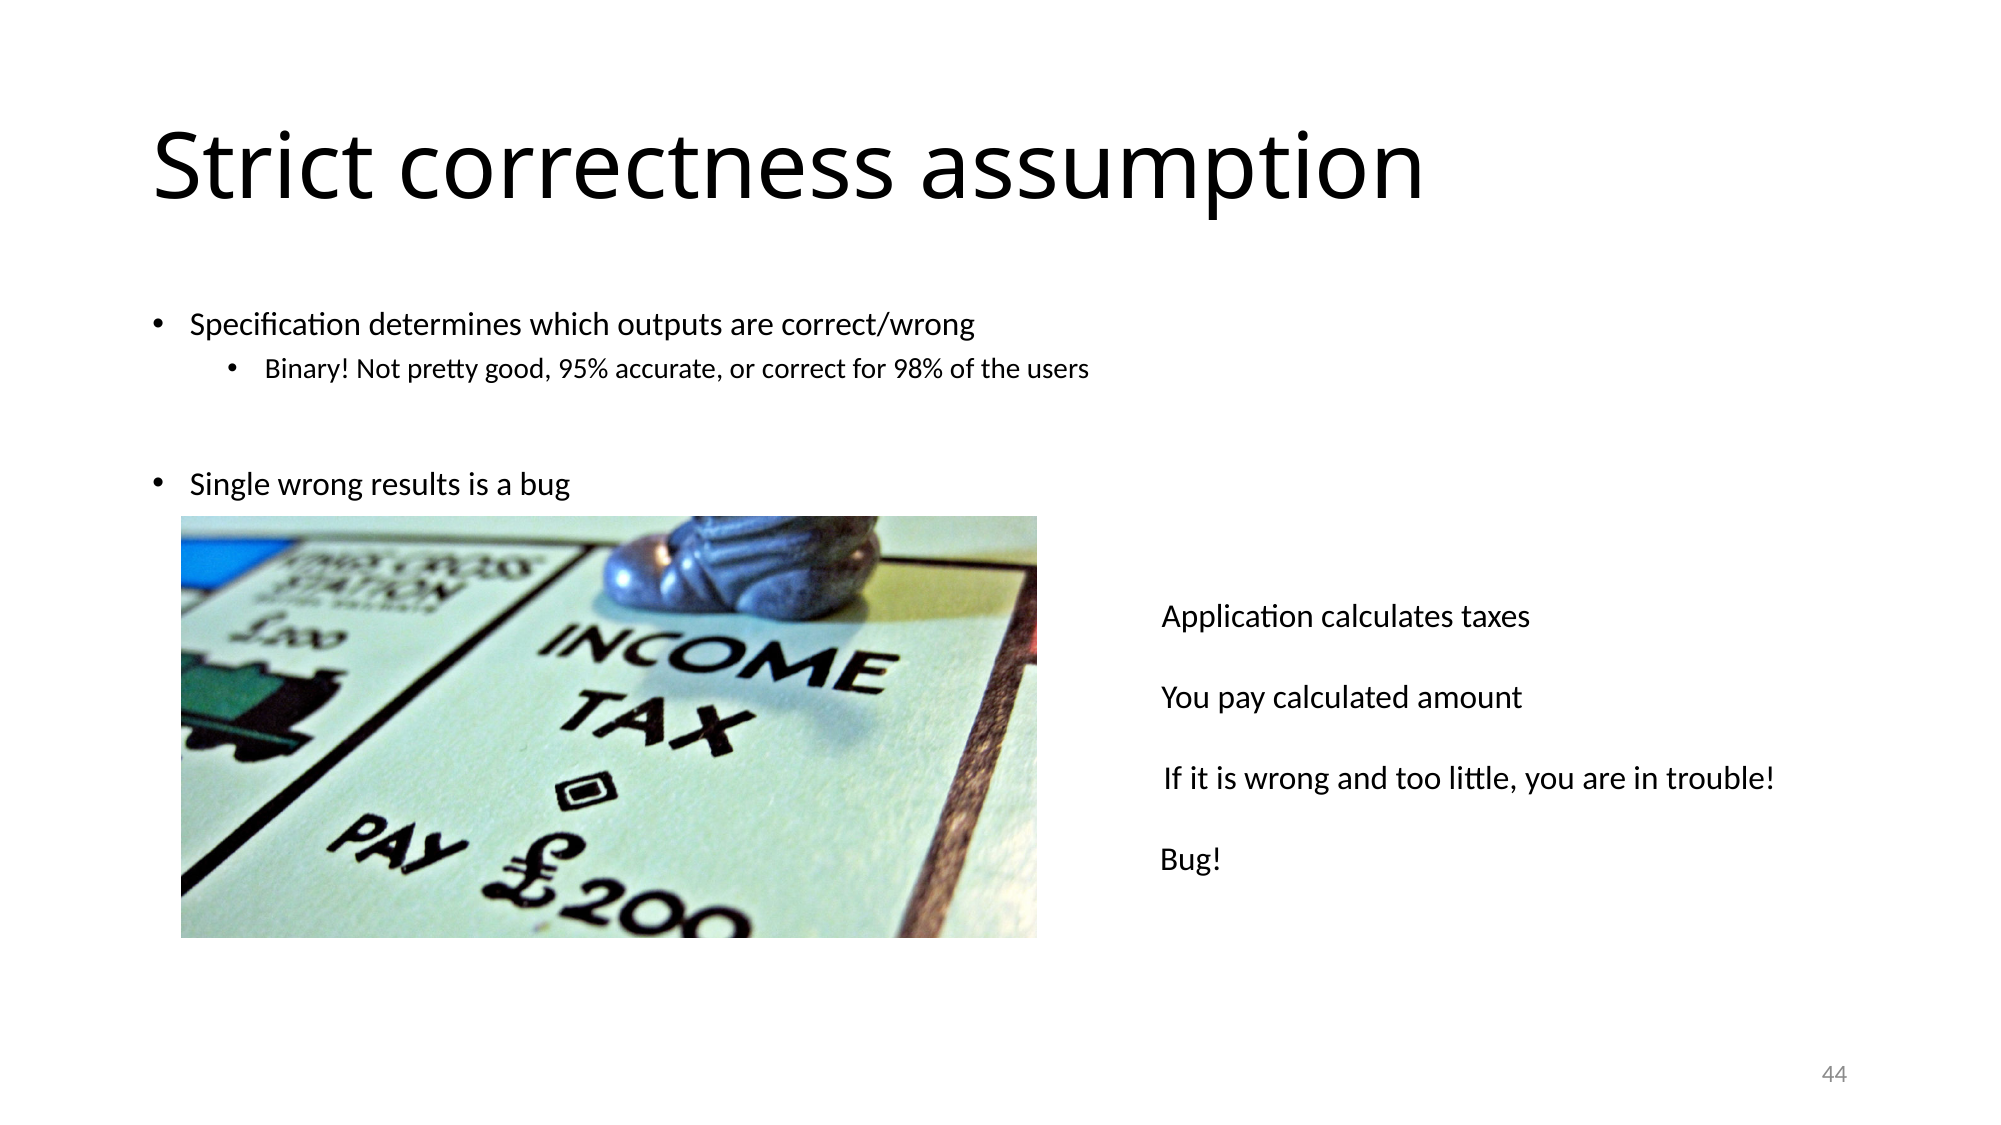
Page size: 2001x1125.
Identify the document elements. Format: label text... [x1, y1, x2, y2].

text_box Bug! [1145, 829, 1238, 885]
text_box You pay calculated amount [1146, 668, 1539, 723]
list Specification determines which outputs are correct/wrong Binary! Not pretty good, 95% accurate, or correct for 98% of the users Single wrong results is a bug [137, 299, 1863, 1014]
title Strict correctness assumption [137, 59, 1863, 278]
text_box If it is wrong and too little, you are in trouble! [1148, 748, 1792, 804]
slide_number 44 [1412, 1042, 1863, 1103]
picture [180, 516, 1037, 938]
text_box Application calculates taxes [1146, 587, 1546, 642]
